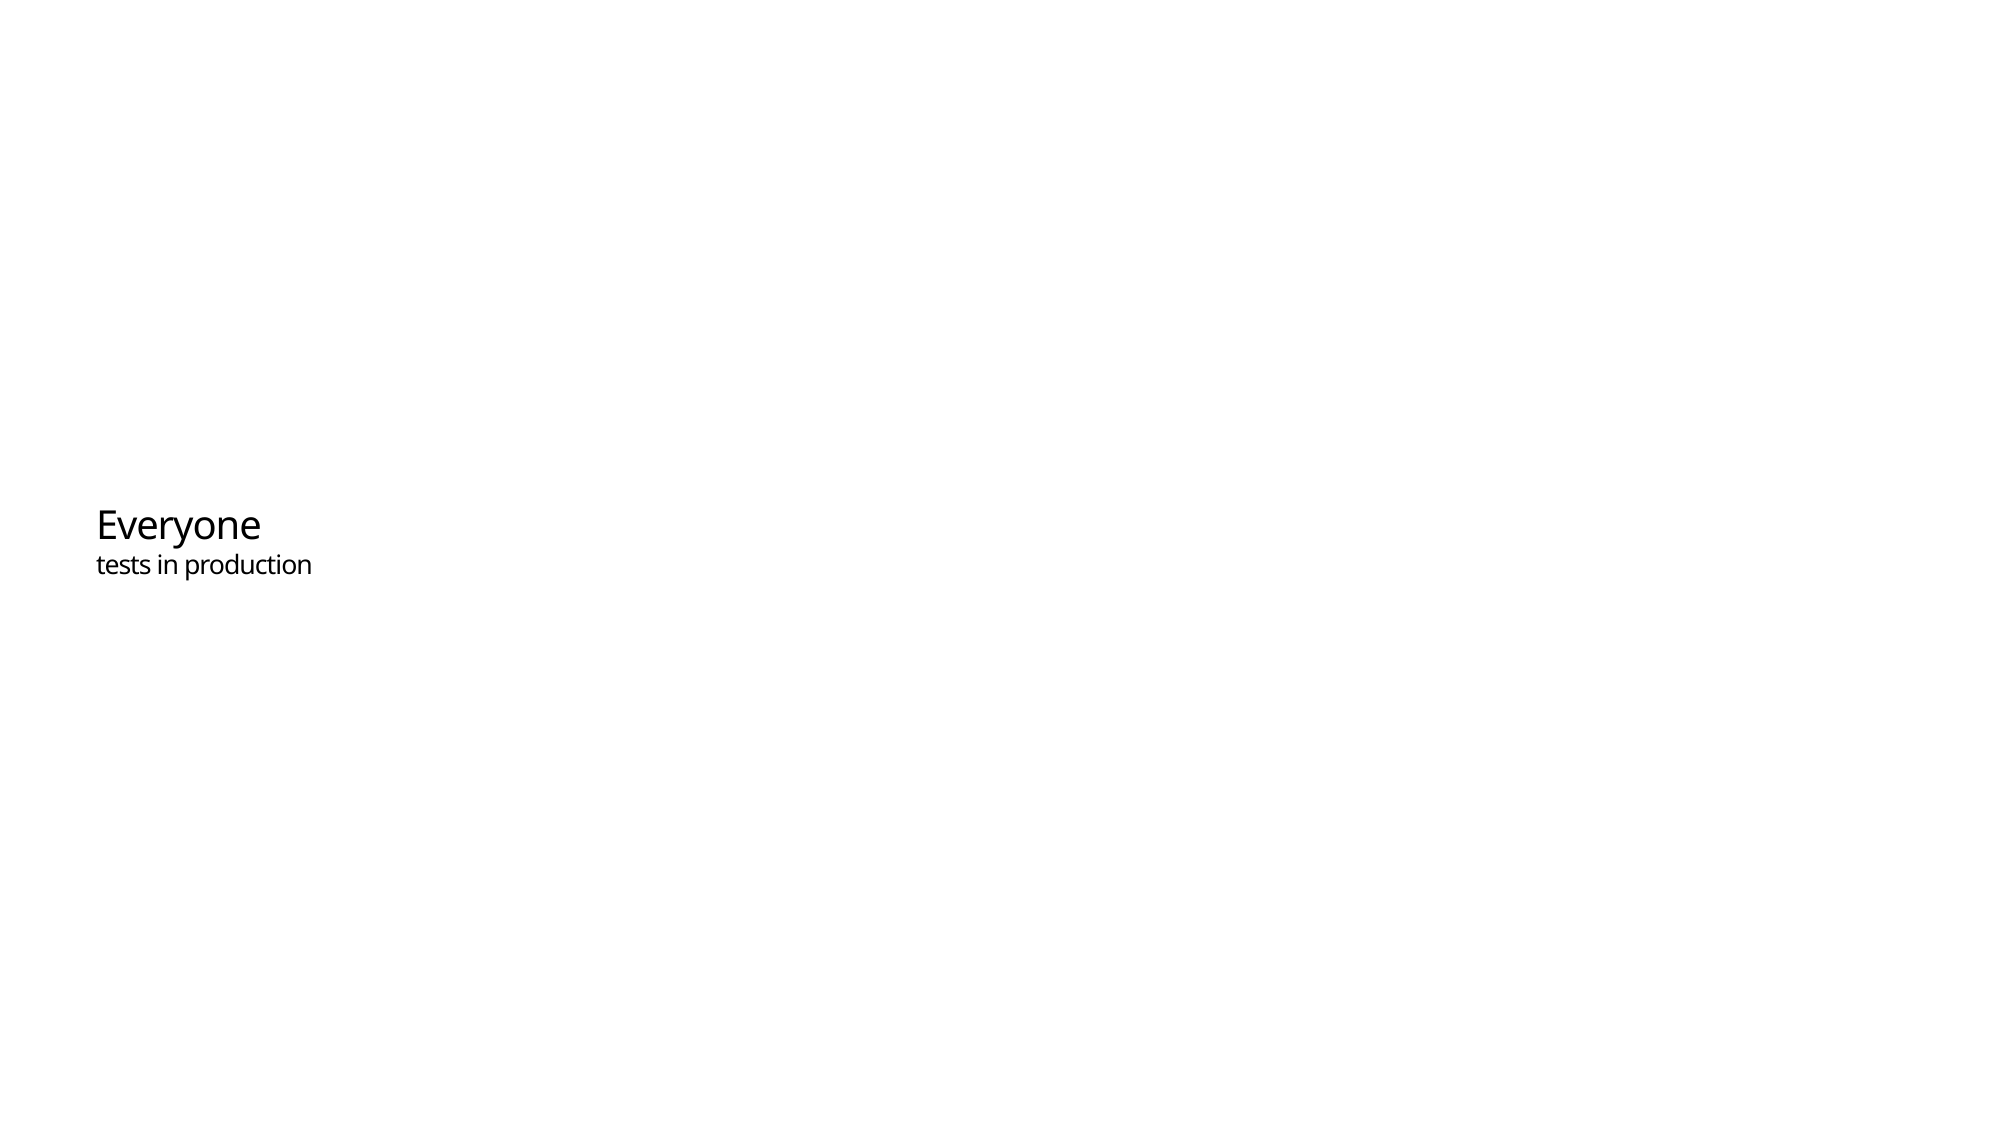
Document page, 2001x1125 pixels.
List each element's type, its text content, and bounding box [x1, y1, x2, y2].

title Everyone tests in production [96, 498, 1000, 580]
